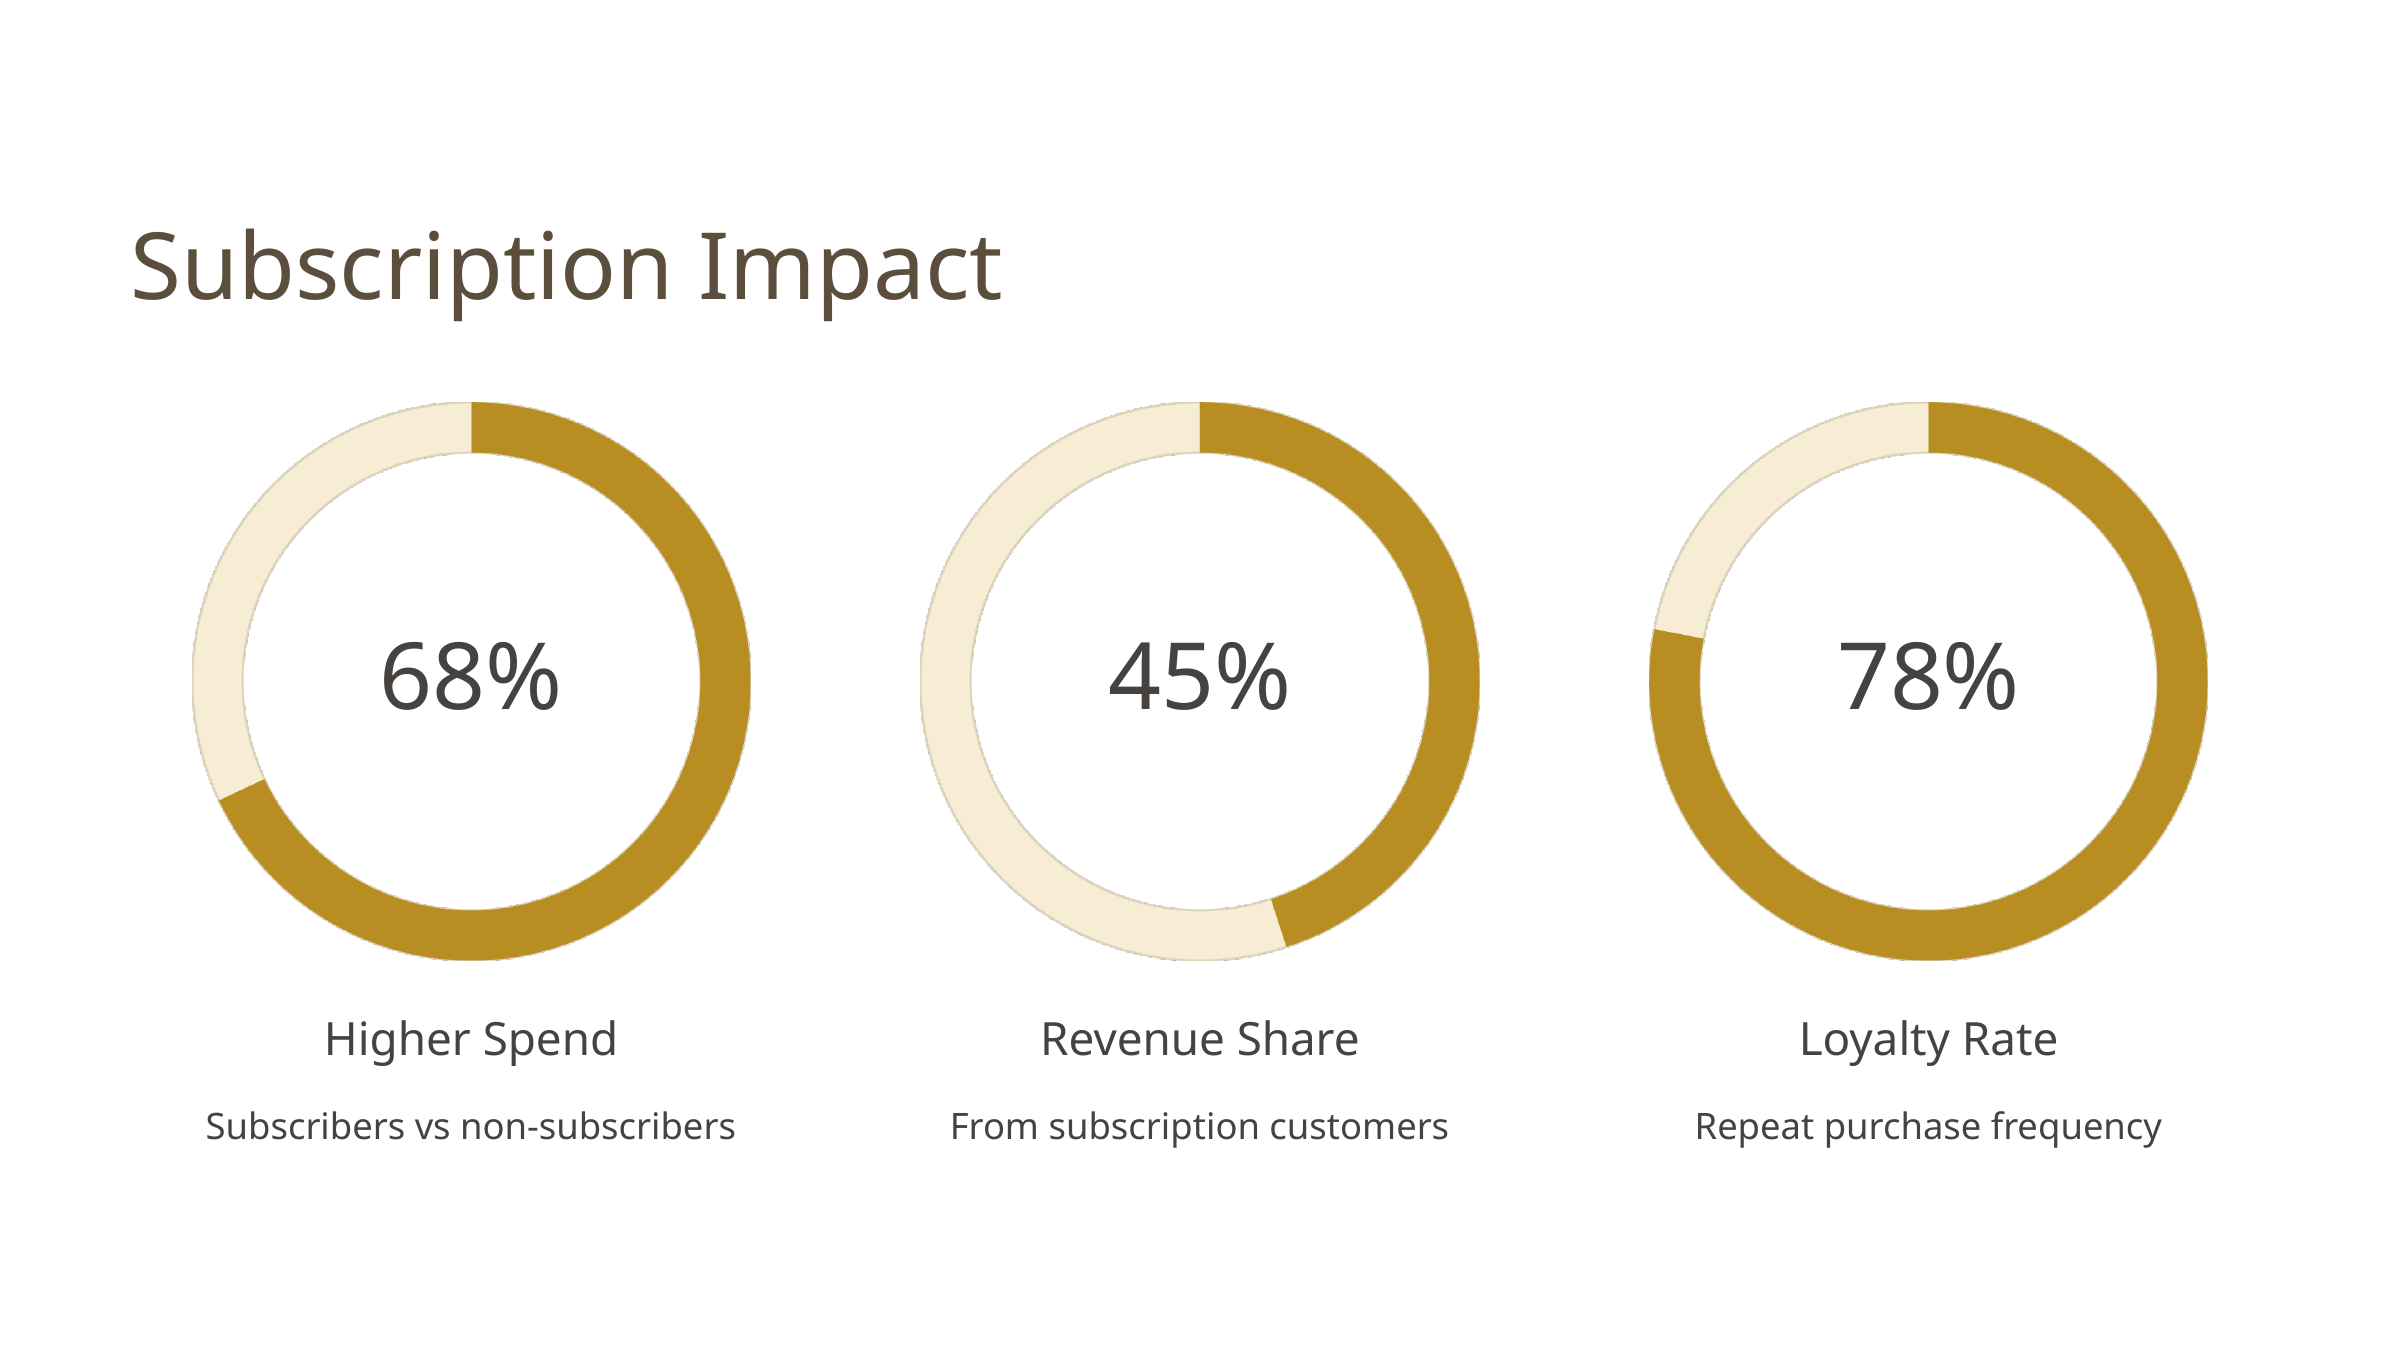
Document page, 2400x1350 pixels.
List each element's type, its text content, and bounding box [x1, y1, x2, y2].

text_box Subscribers vs non-subscribers [130, 1087, 813, 1148]
text_box Higher Spend [238, 1007, 704, 1066]
text_box Repeat purchase frequency [1587, 1087, 2270, 1148]
text_box Revenue Share [967, 1007, 1433, 1066]
text_box From subscription customers [858, 1087, 1541, 1148]
text_box Loyalty Rate [1696, 1007, 2162, 1066]
picture [192, 402, 751, 961]
picture [1649, 402, 2208, 961]
text_box Subscription Impact [130, 202, 1102, 319]
picture [920, 402, 1480, 961]
